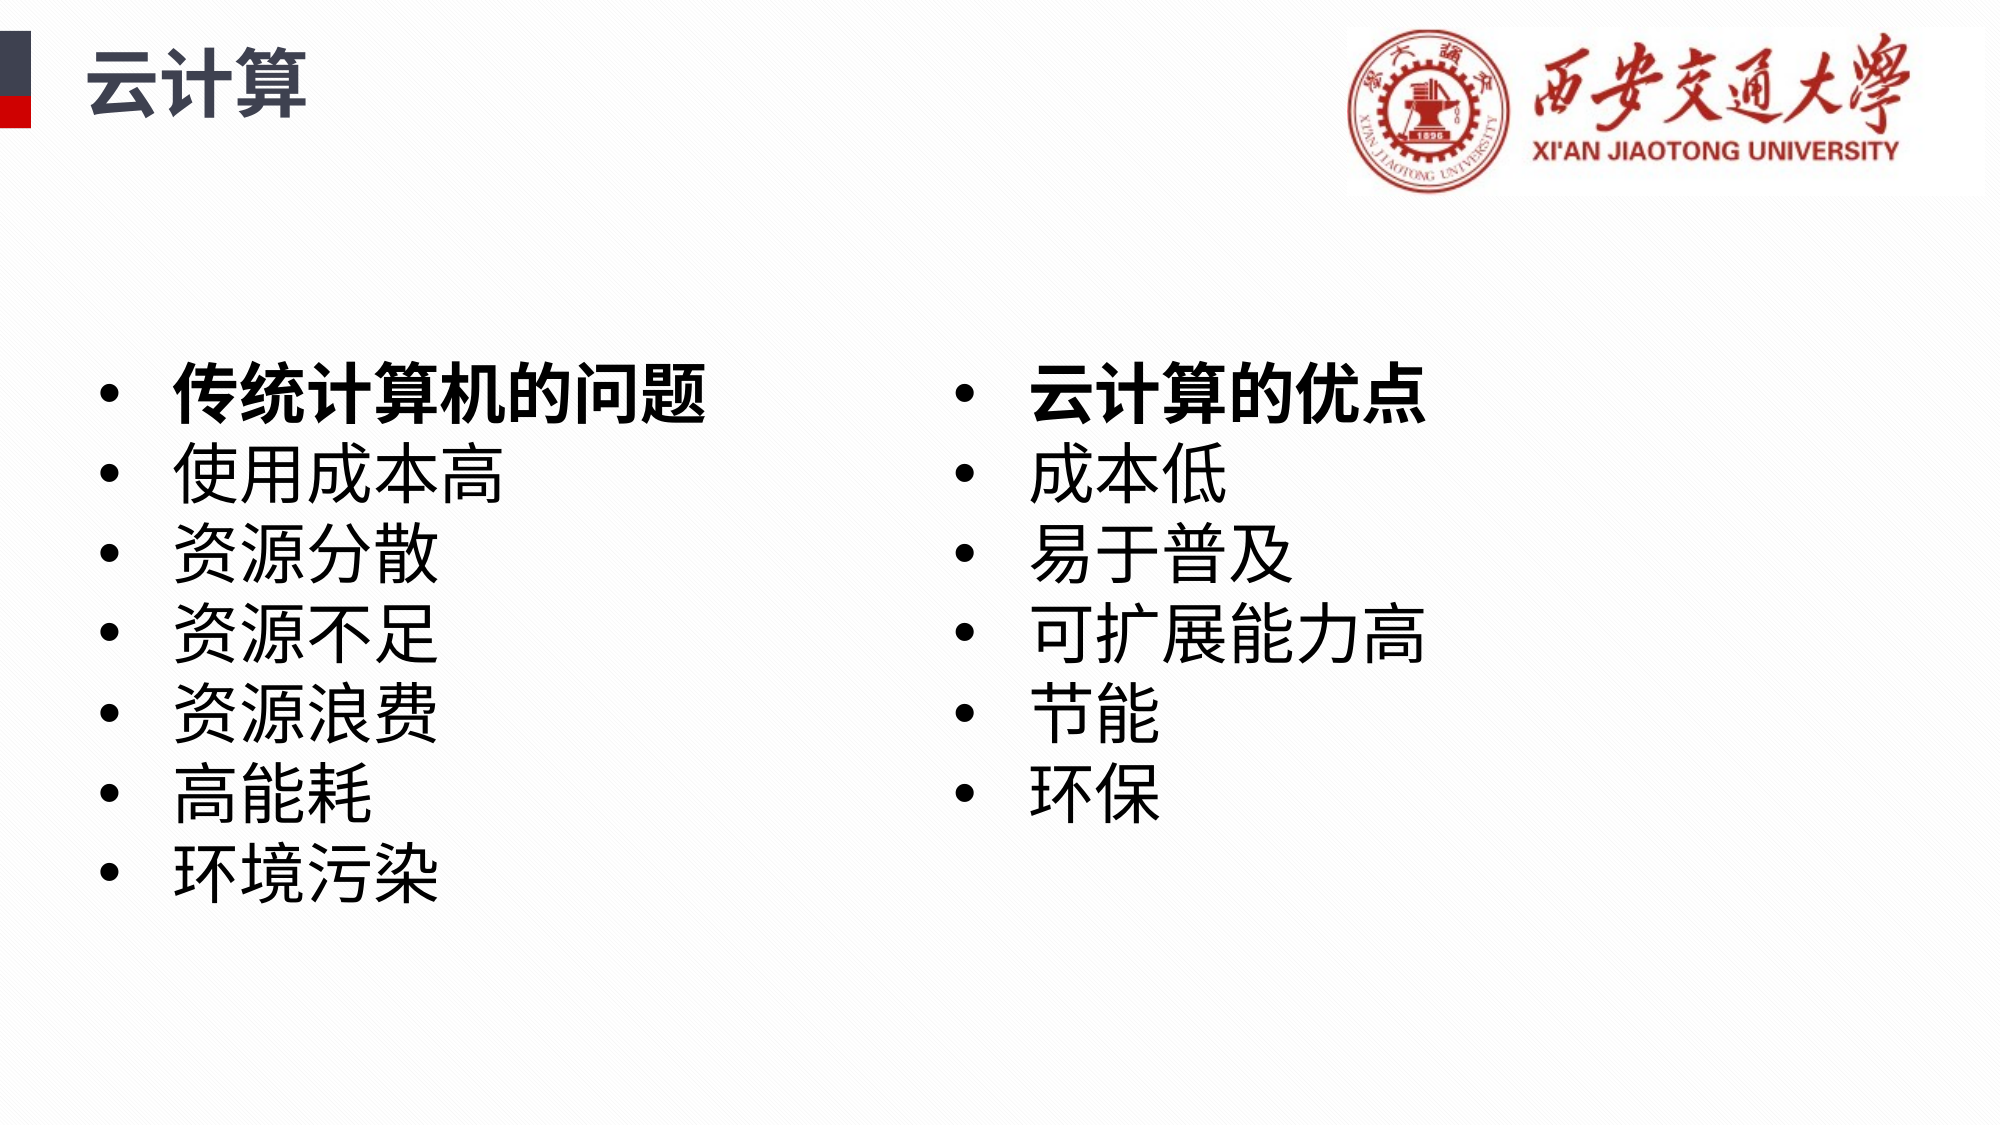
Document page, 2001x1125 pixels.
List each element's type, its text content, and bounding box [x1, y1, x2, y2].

text_box 云计算的优点 成本低 易于普及 可扩展能力高 节能 环保 [938, 344, 1536, 840]
text_box 云计算 [69, 29, 325, 134]
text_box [0, 30, 31, 129]
picture [1347, 27, 1985, 196]
text_box 传统计算机的问题 使用成本高 资源分散 资源不足 资源浪费 高能耗 环境污染 [83, 344, 781, 920]
